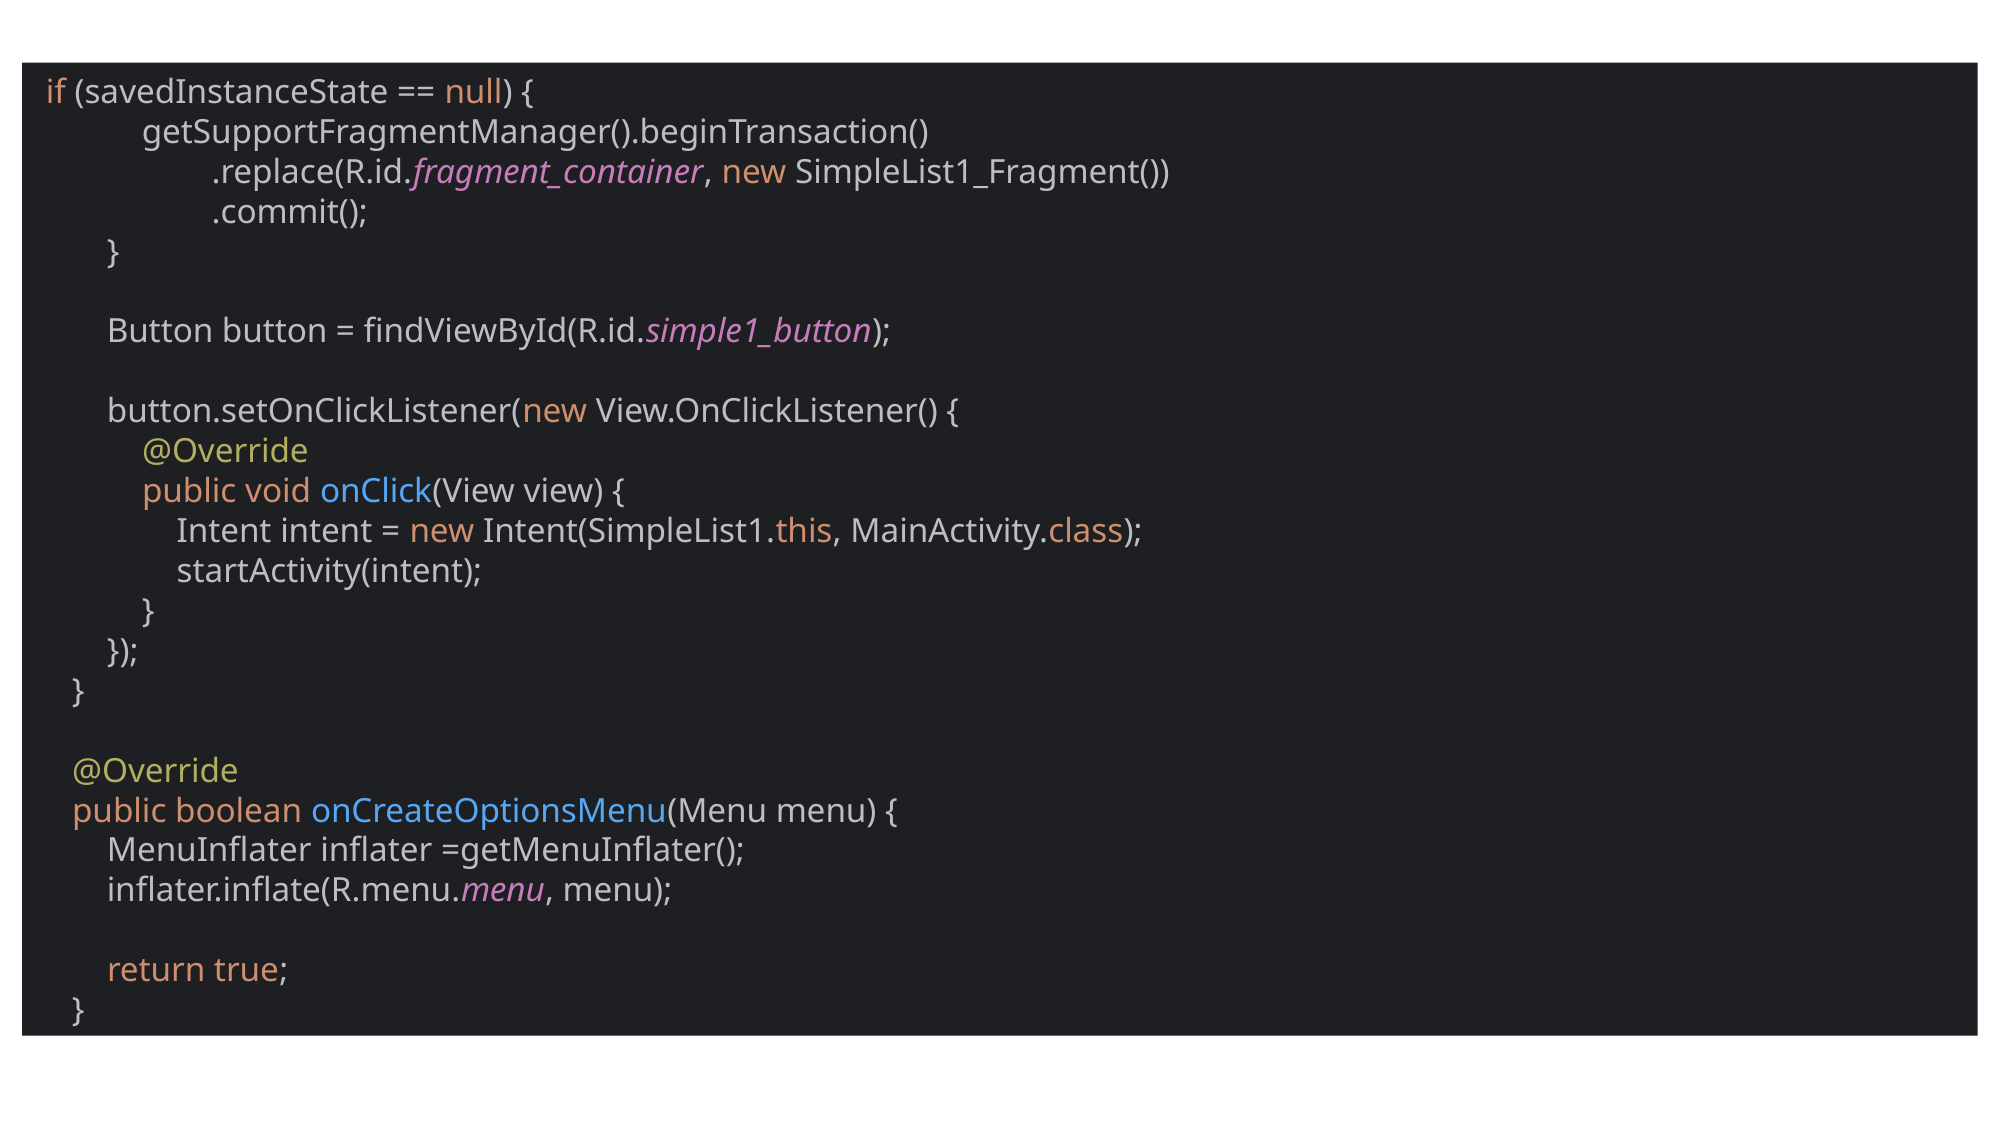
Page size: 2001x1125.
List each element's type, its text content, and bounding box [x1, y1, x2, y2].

text_box if (savedInstanceState == null) { getSupportFragmentManager().beginTransaction() .replace(R.id.fragment_container, new SimpleList1_Fragment()) .commit(); } Button button = findViewById(R.id.simple1_button); button.setOnClickListener(new View.OnClickListener() { @Override public void onClick(View view) { Intent intent = new Intent(SimpleList1.this, MainActivity.class); startActivity(intent); } }); } @Override public boolean onCreateOptionsMenu(Menu menu) { MenuInflater inflater =getMenuInflater(); inflater.inflate(R.menu.menu, menu); return true; } [22, 62, 1978, 1036]
